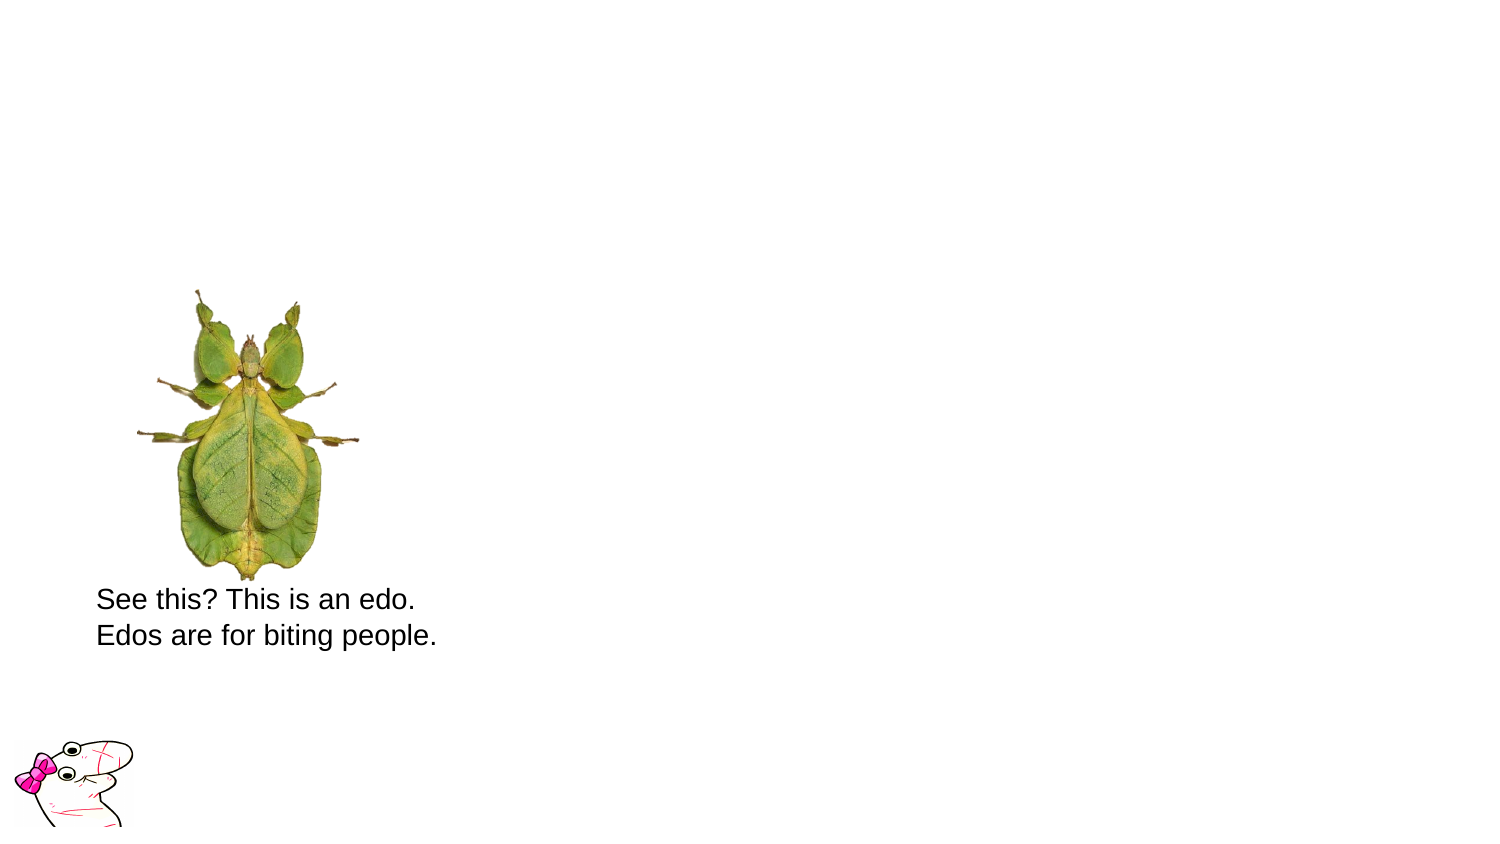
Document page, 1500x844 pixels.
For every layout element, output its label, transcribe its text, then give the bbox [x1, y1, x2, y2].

text_box See this? This is an edo. Edos are for biting people. [81, 565, 472, 666]
picture [137, 289, 366, 586]
picture [13, 739, 134, 827]
